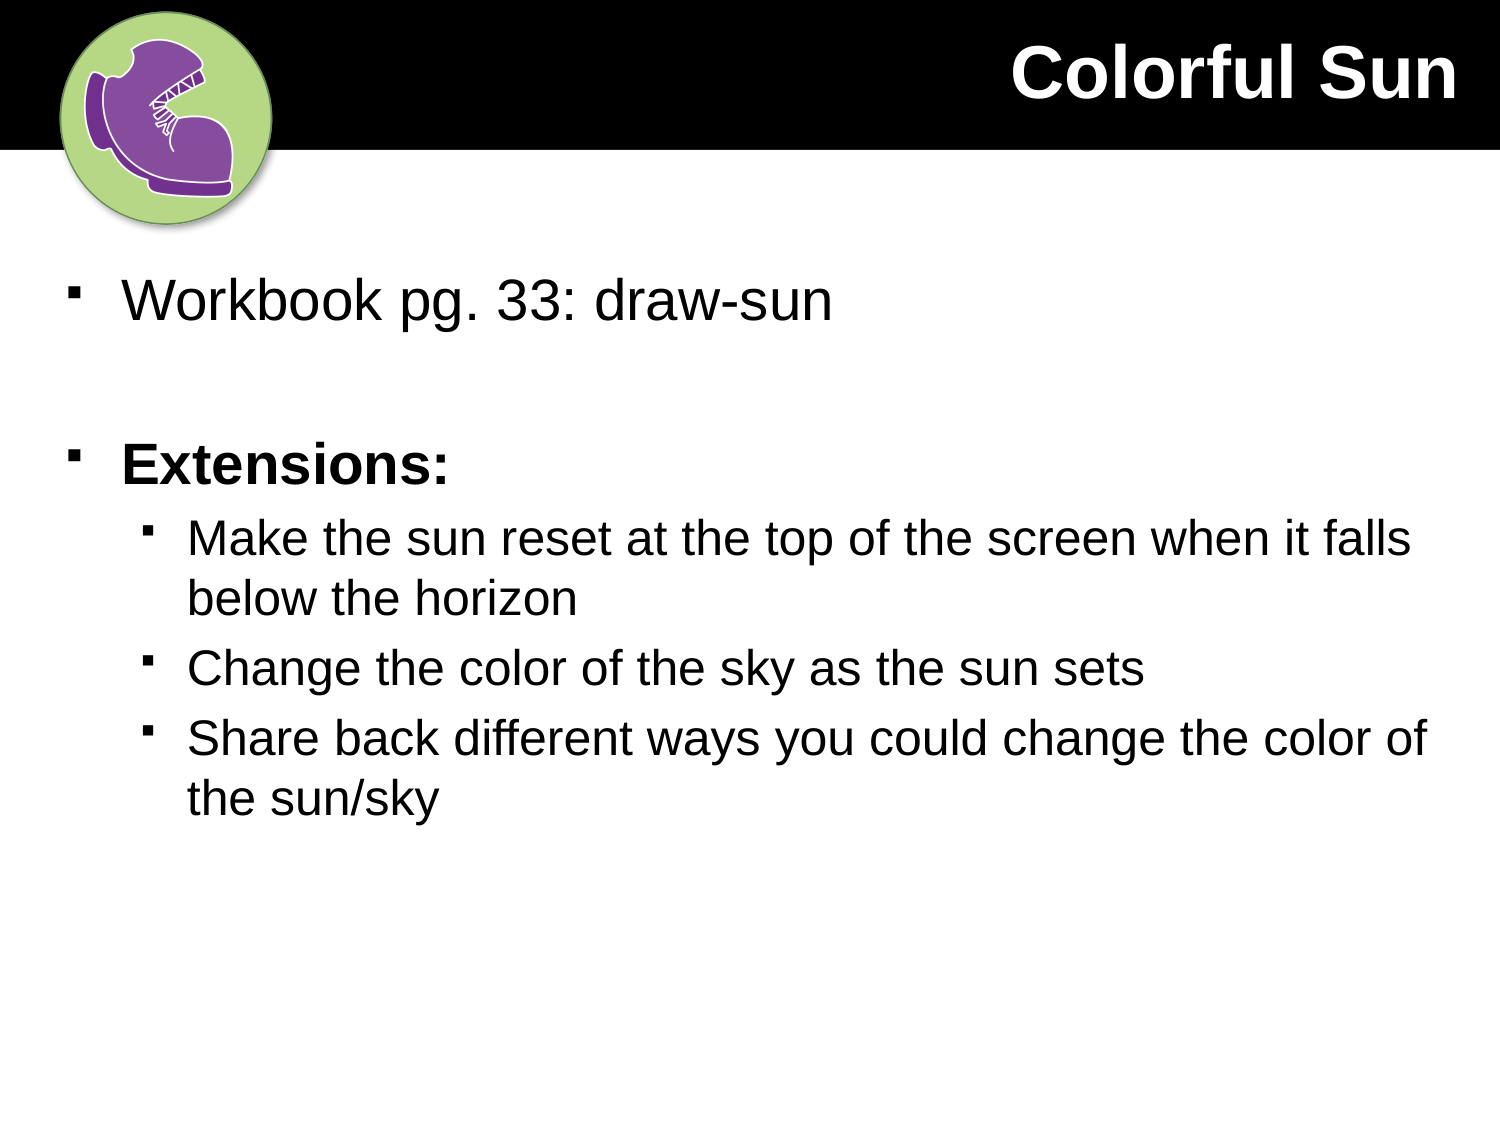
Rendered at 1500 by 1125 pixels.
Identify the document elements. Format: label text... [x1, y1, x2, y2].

list Workbook pg. 33: draw-sun Extensions: Make the sun reset at the top of the screen when it falls below the horizon Change the color of the sky as the sun sets Share back different ways you could change the color of the sun/sky [50, 254, 1475, 998]
picture [50, 138, 288, 238]
title Colorful Sun [50, 0, 1475, 138]
